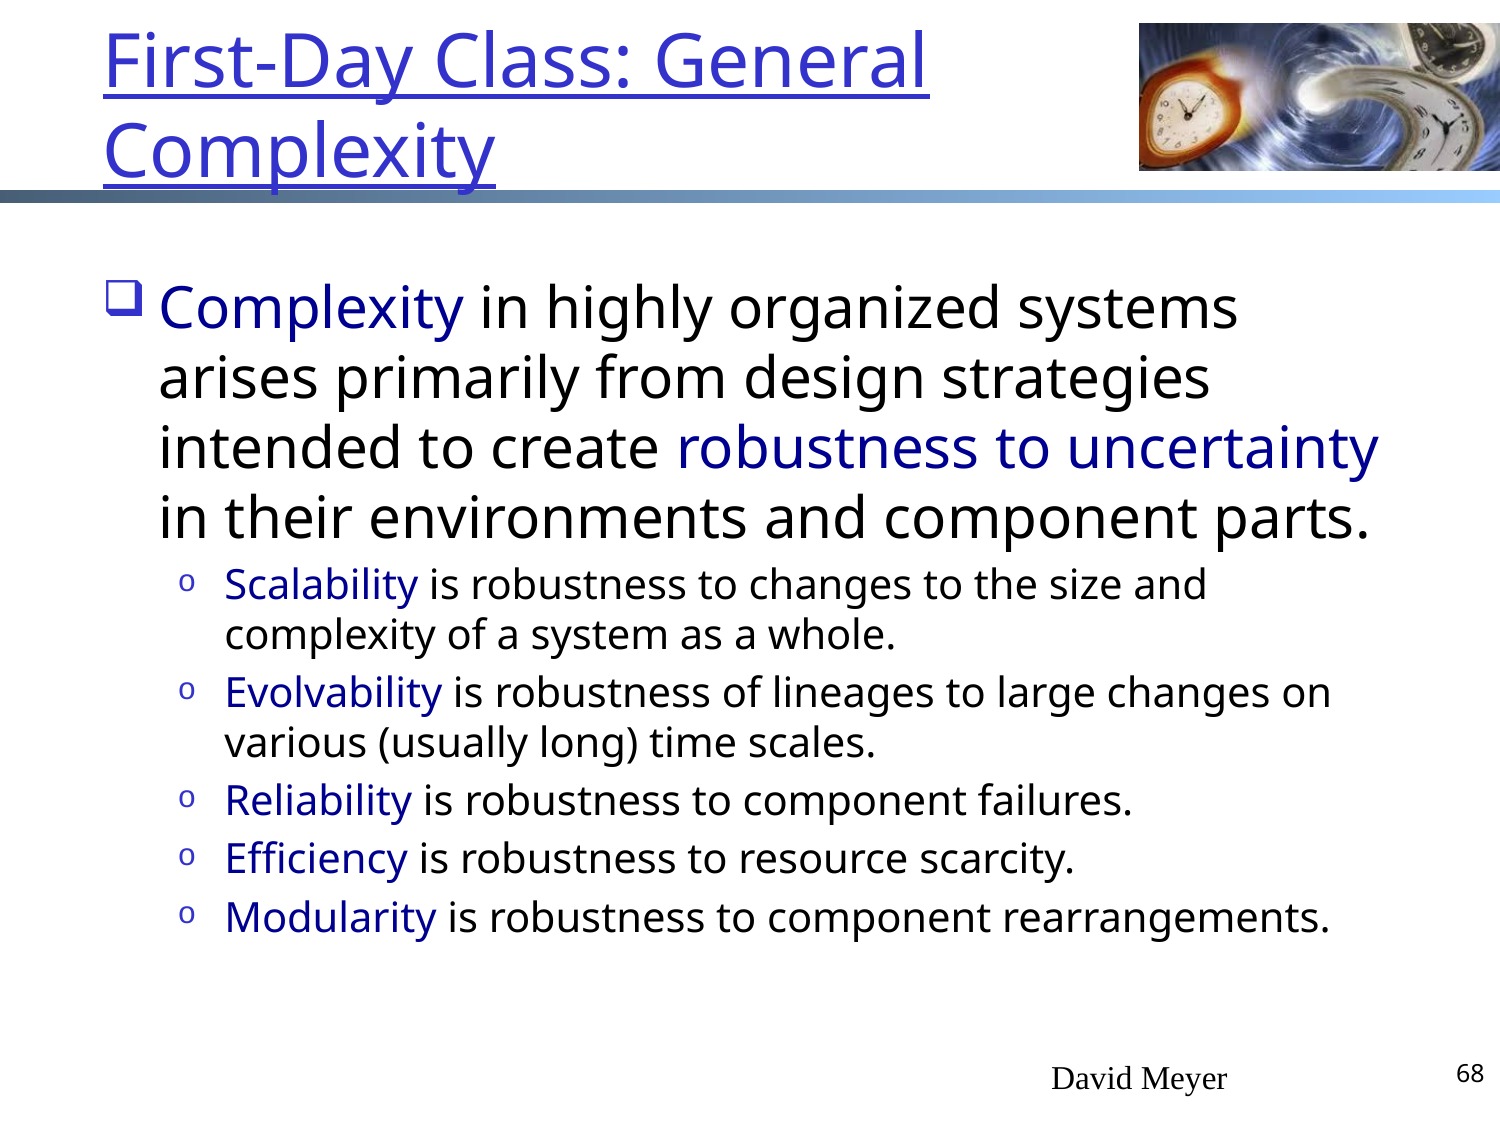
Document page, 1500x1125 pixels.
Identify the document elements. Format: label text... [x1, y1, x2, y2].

title First-Day Class: General Complexity [87, 9, 1114, 197]
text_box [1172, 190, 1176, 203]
picture [1139, 22, 1500, 171]
text_box David Meyer [1036, 1049, 1243, 1104]
slide_number 68 [1150, 1049, 1500, 1125]
text_box [1424, 190, 1428, 203]
list Complexity in highly organized systems arises primarily from design strategies intended to create robustness to uncertainty in their environments and component parts. Scalability is robustness to changes to the size and complexity of a system as a whole. Evolvability is robustness of lineages to large changes on various (usually long) time scales. Reliability is robustness to component failures. Efficiency is robustness to resource scarcity. Modularity is robustness to component rearrangements. [87, 262, 1409, 1060]
